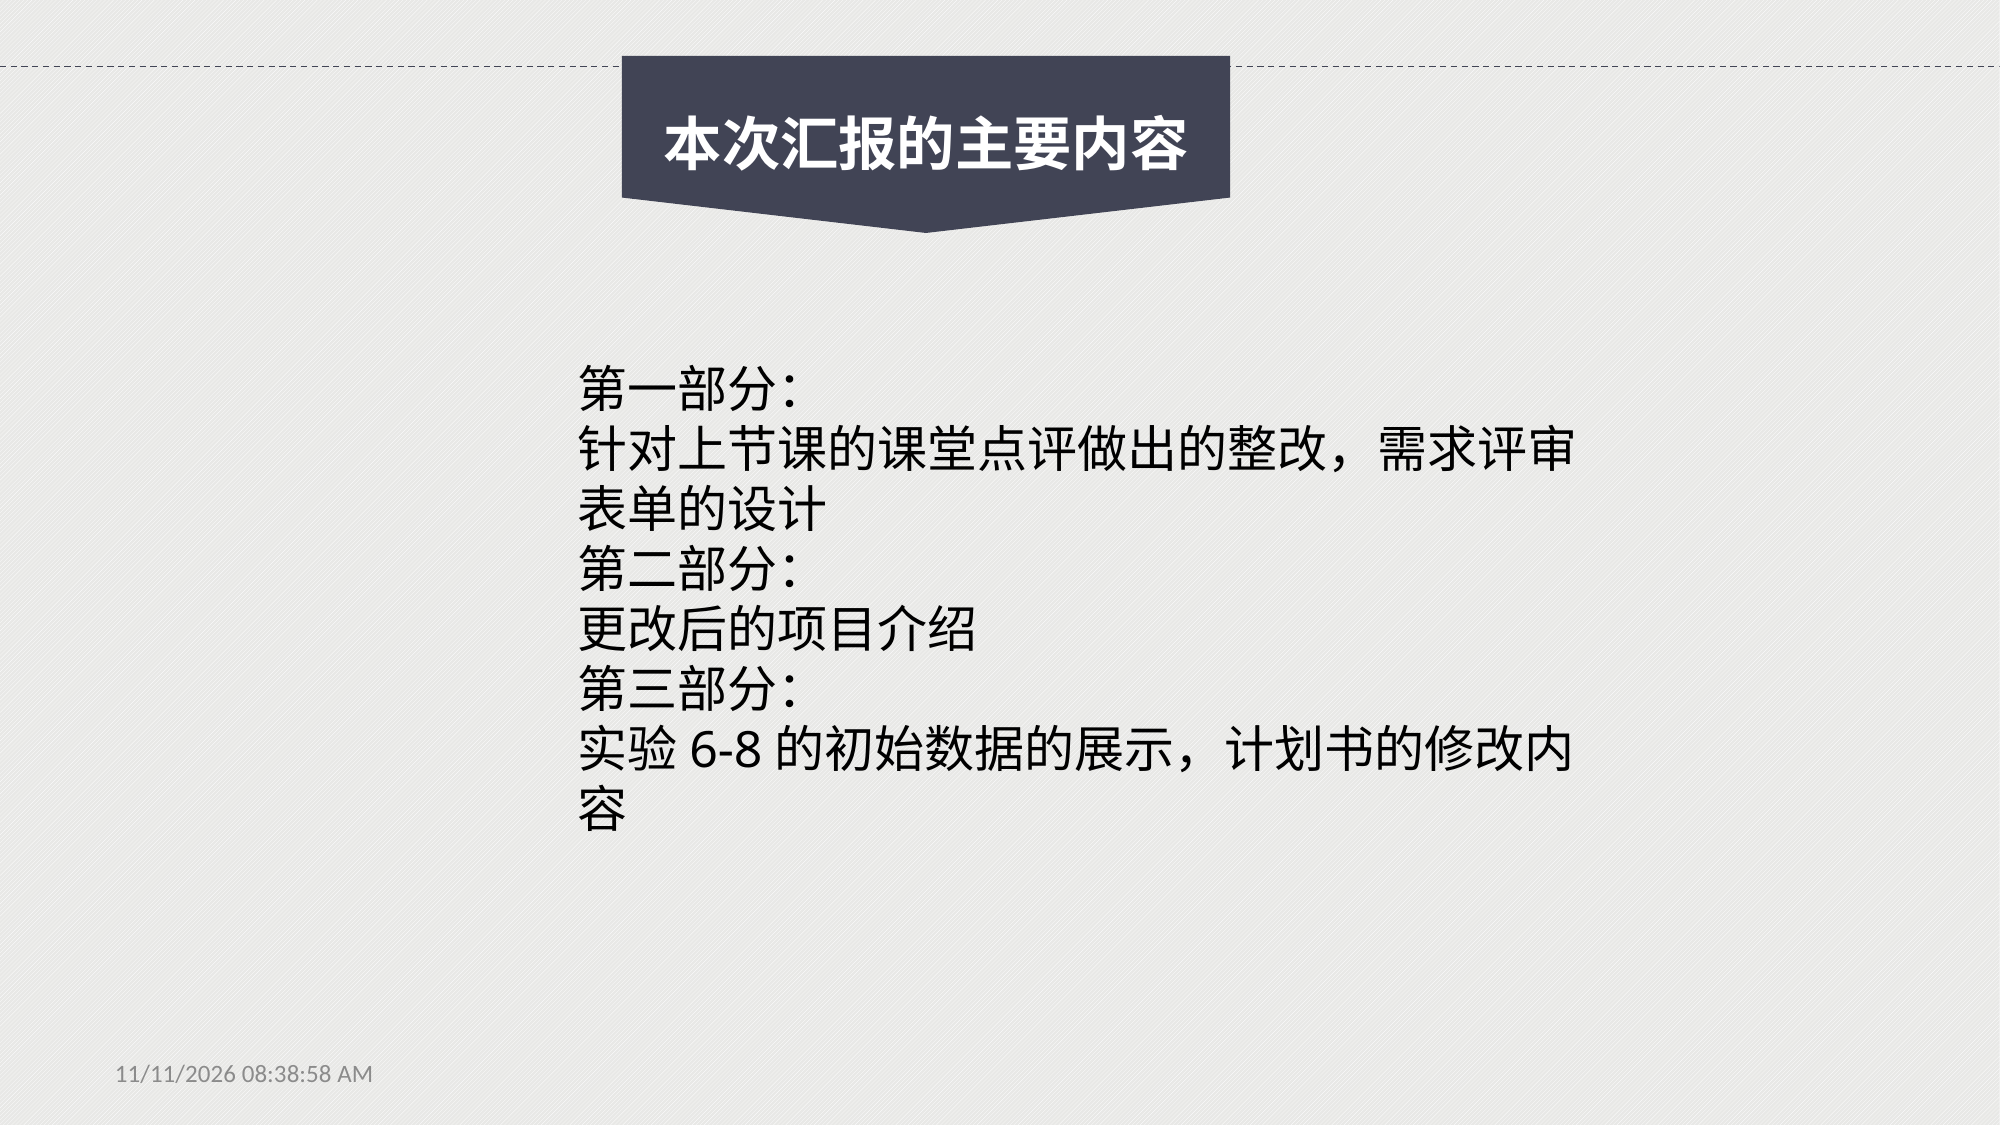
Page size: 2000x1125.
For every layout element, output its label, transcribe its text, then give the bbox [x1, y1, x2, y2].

text_box 第一部分： 针对上节课的课堂点评做出的整改，需求评审表单的设计 第二部分： 更改后的项目介绍 第三部分： 实验6-8的初始数据的展示，计划书的修改内容 [562, 349, 1638, 905]
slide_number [99, 1042, 567, 1103]
text_box [619, 78, 1233, 236]
text_box [619, 53, 1233, 65]
text_box 本次汇报的主要内容 [649, 99, 1203, 185]
